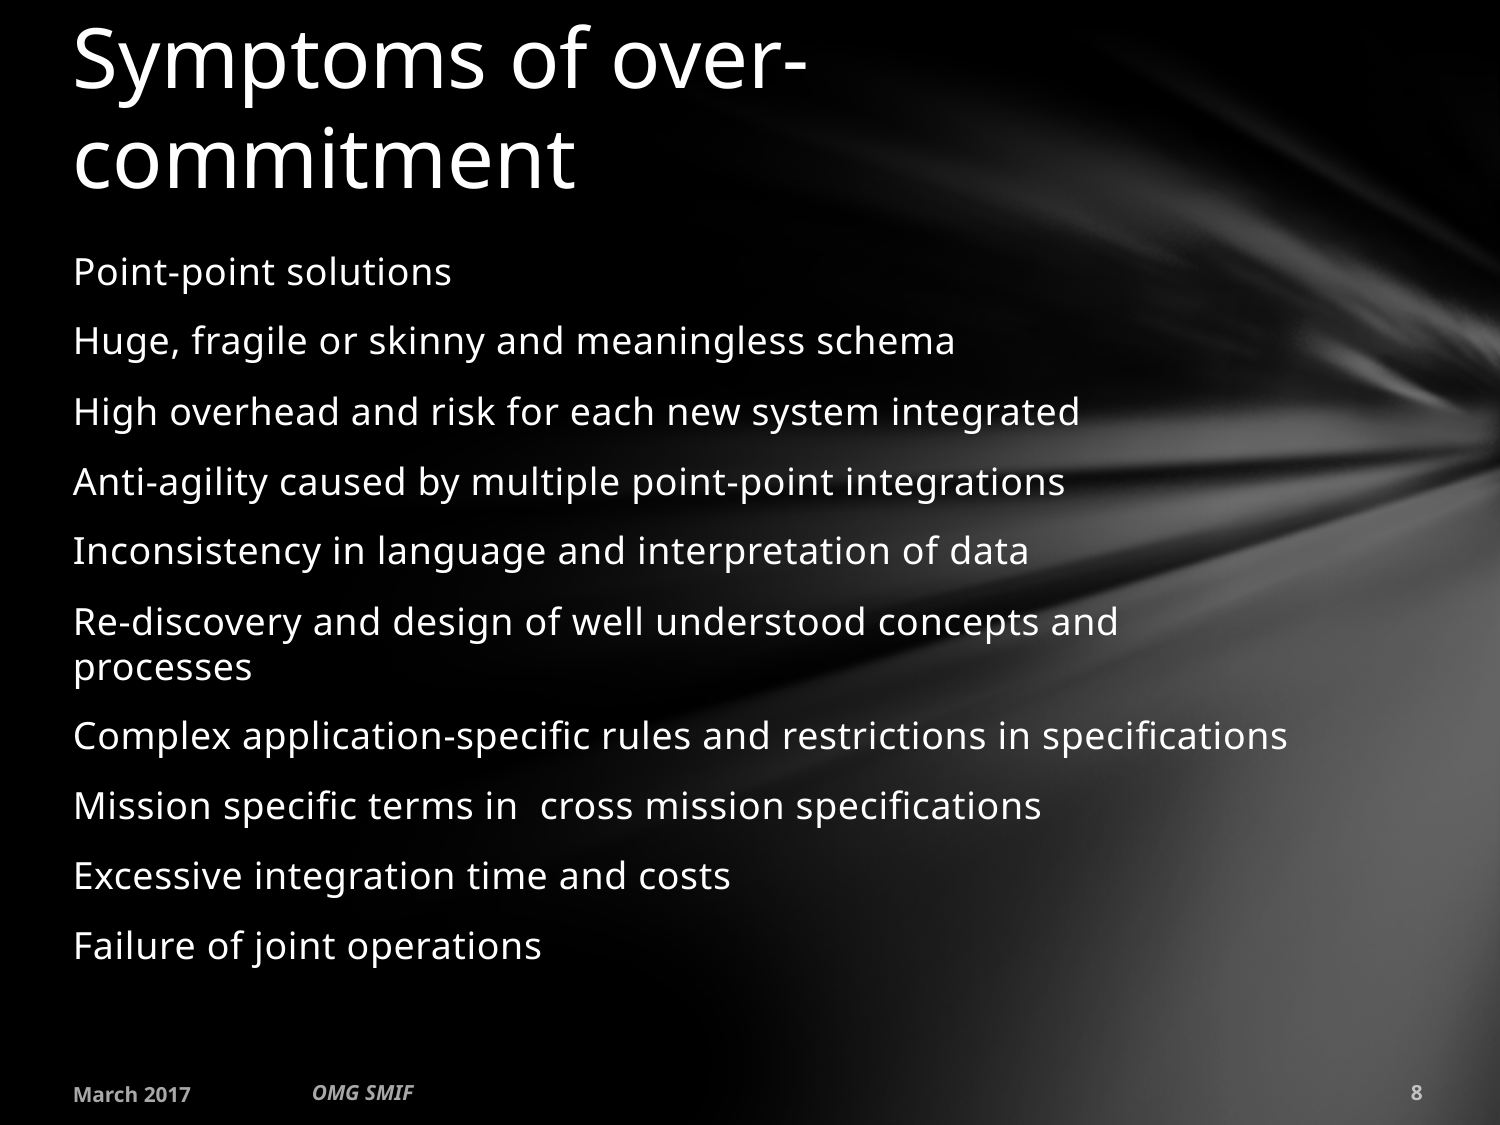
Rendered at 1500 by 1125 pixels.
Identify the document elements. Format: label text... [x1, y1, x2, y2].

slide_number 8 [1293, 1073, 1438, 1115]
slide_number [57, 1073, 296, 1115]
list Point-point solutions Huge, fragile or skinny and meaningless schema High overhead and risk for each new system integrated Anti-agility caused by multiple point-point integrations Inconsistency in language and interpretation of data Re-discovery and design of well understood concepts and processes Complex application-specific rules and restrictions in specifications Mission specific terms in cross mission specifications Excessive integration time and costs Failure of joint operations [57, 239, 1318, 1015]
footer OMG SMIF [296, 1073, 968, 1115]
title Symptoms of over-commitment [57, 37, 1318, 213]
